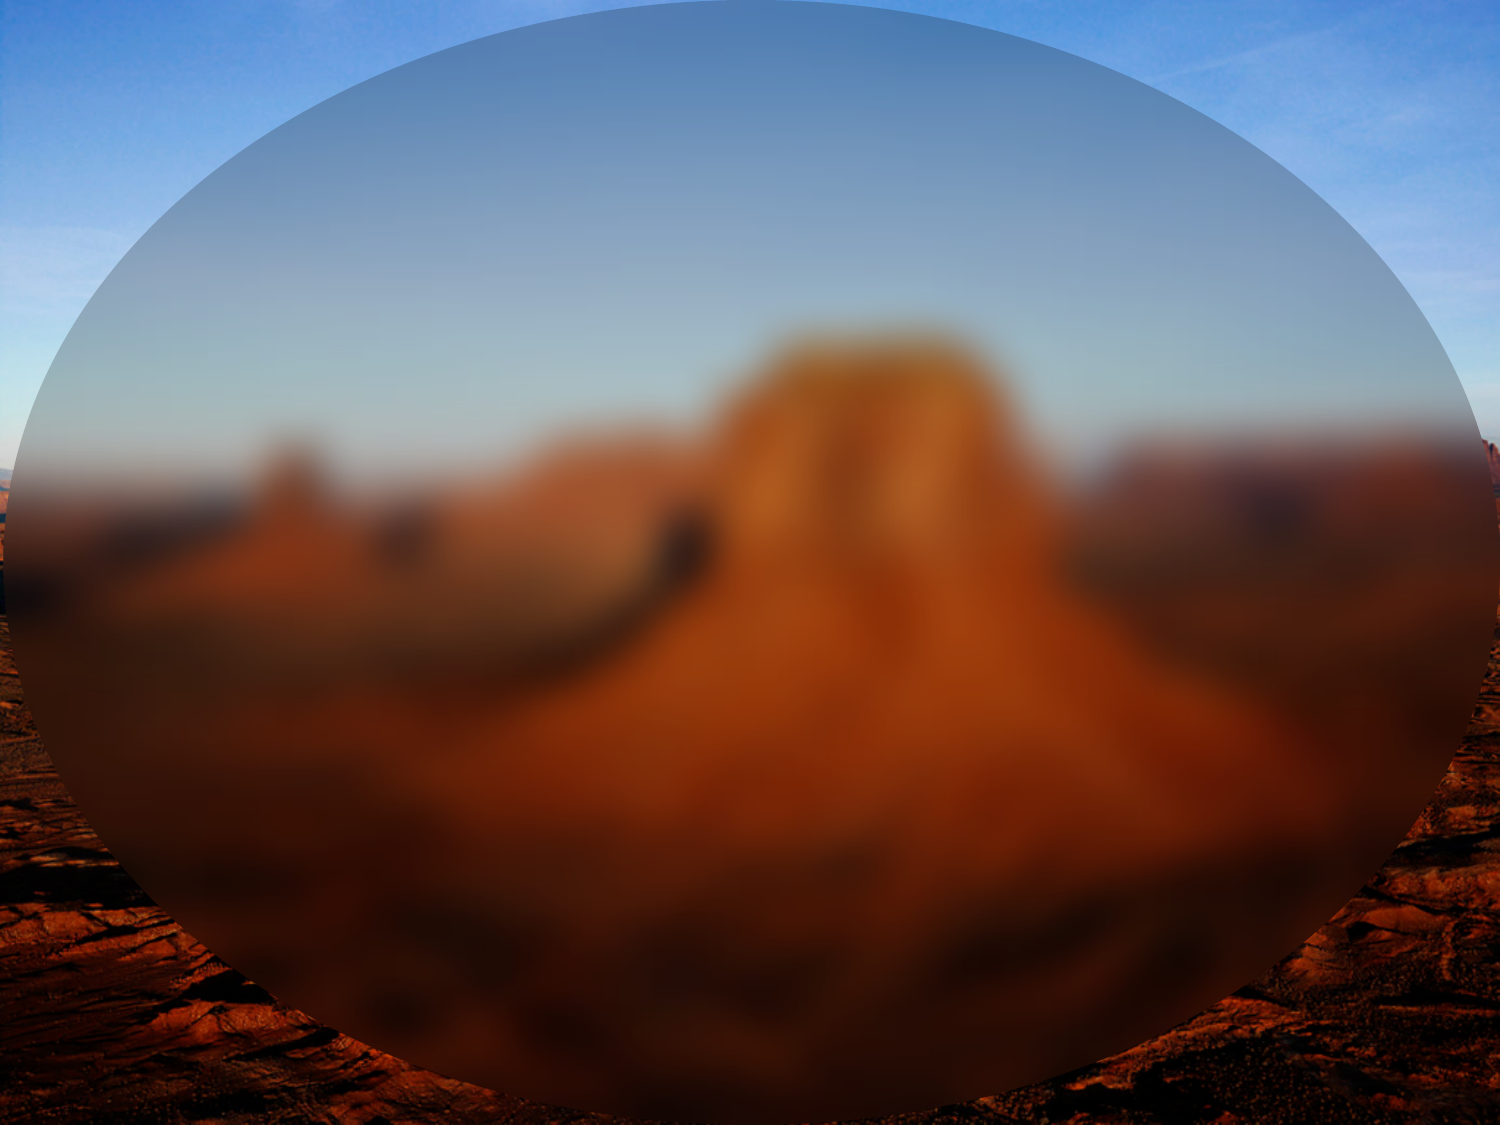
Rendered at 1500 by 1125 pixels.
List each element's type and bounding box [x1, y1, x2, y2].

text_box [2, 0, 1500, 1125]
